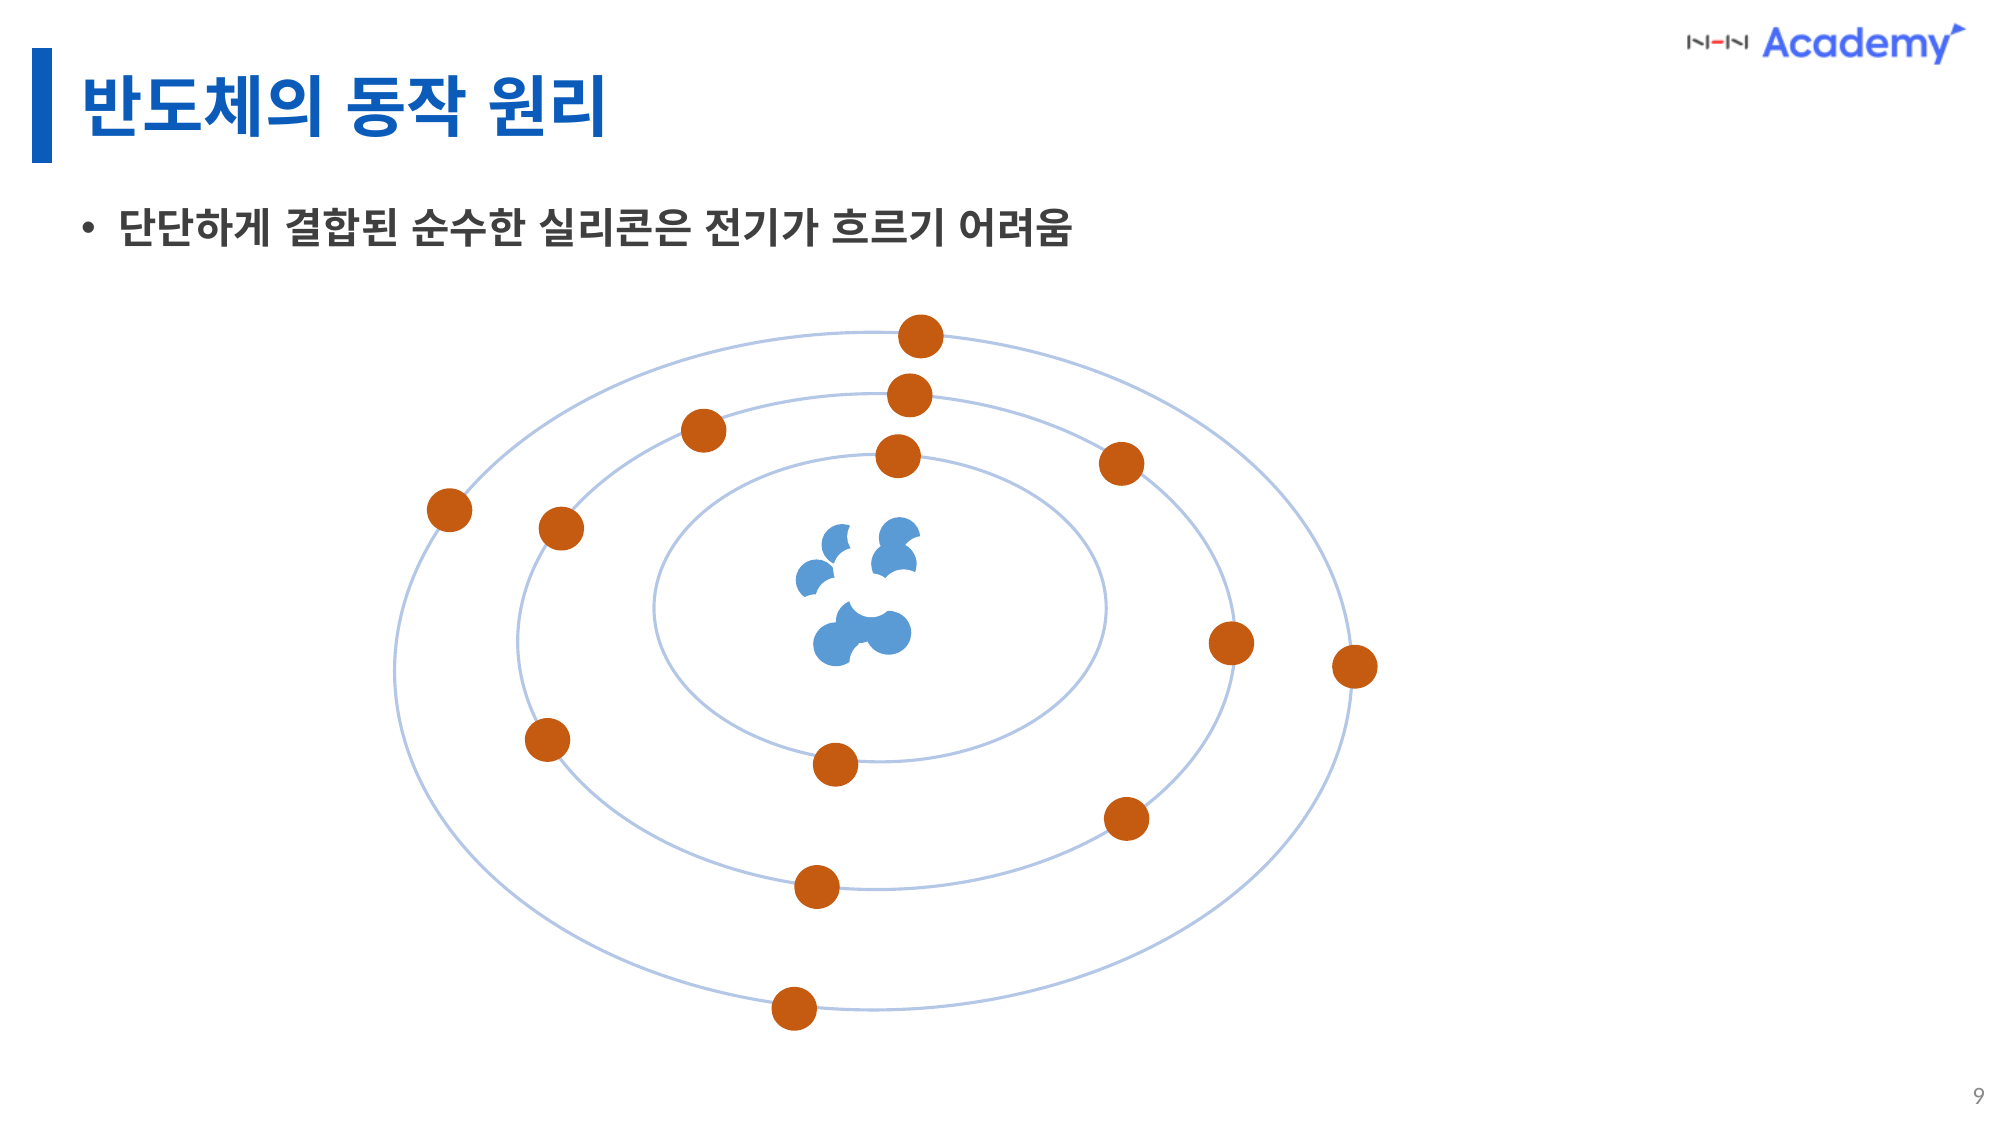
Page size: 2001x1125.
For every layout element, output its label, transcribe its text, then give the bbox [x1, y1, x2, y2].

text_box [793, 864, 841, 910]
text_box [1097, 440, 1146, 487]
list 단단하게 결합된 순수한 실리콘은 전기가 흐르기 어려움 [66, 187, 1934, 1076]
picture [1682, 19, 1991, 69]
text_box [897, 313, 945, 360]
text_box [425, 487, 474, 534]
text_box [679, 407, 728, 454]
text_box [770, 985, 819, 1032]
title 반도체의 동작 원리 [66, 49, 1934, 162]
text_box [523, 717, 572, 763]
text_box [886, 372, 934, 419]
text_box [393, 331, 1353, 1011]
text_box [793, 515, 960, 685]
text_box [1102, 795, 1151, 842]
slide_number 9 [1933, 1065, 2000, 1125]
text_box [811, 741, 860, 788]
text_box [874, 433, 922, 480]
text_box [537, 505, 586, 552]
text_box [1207, 620, 1256, 667]
text_box [1331, 643, 1379, 690]
